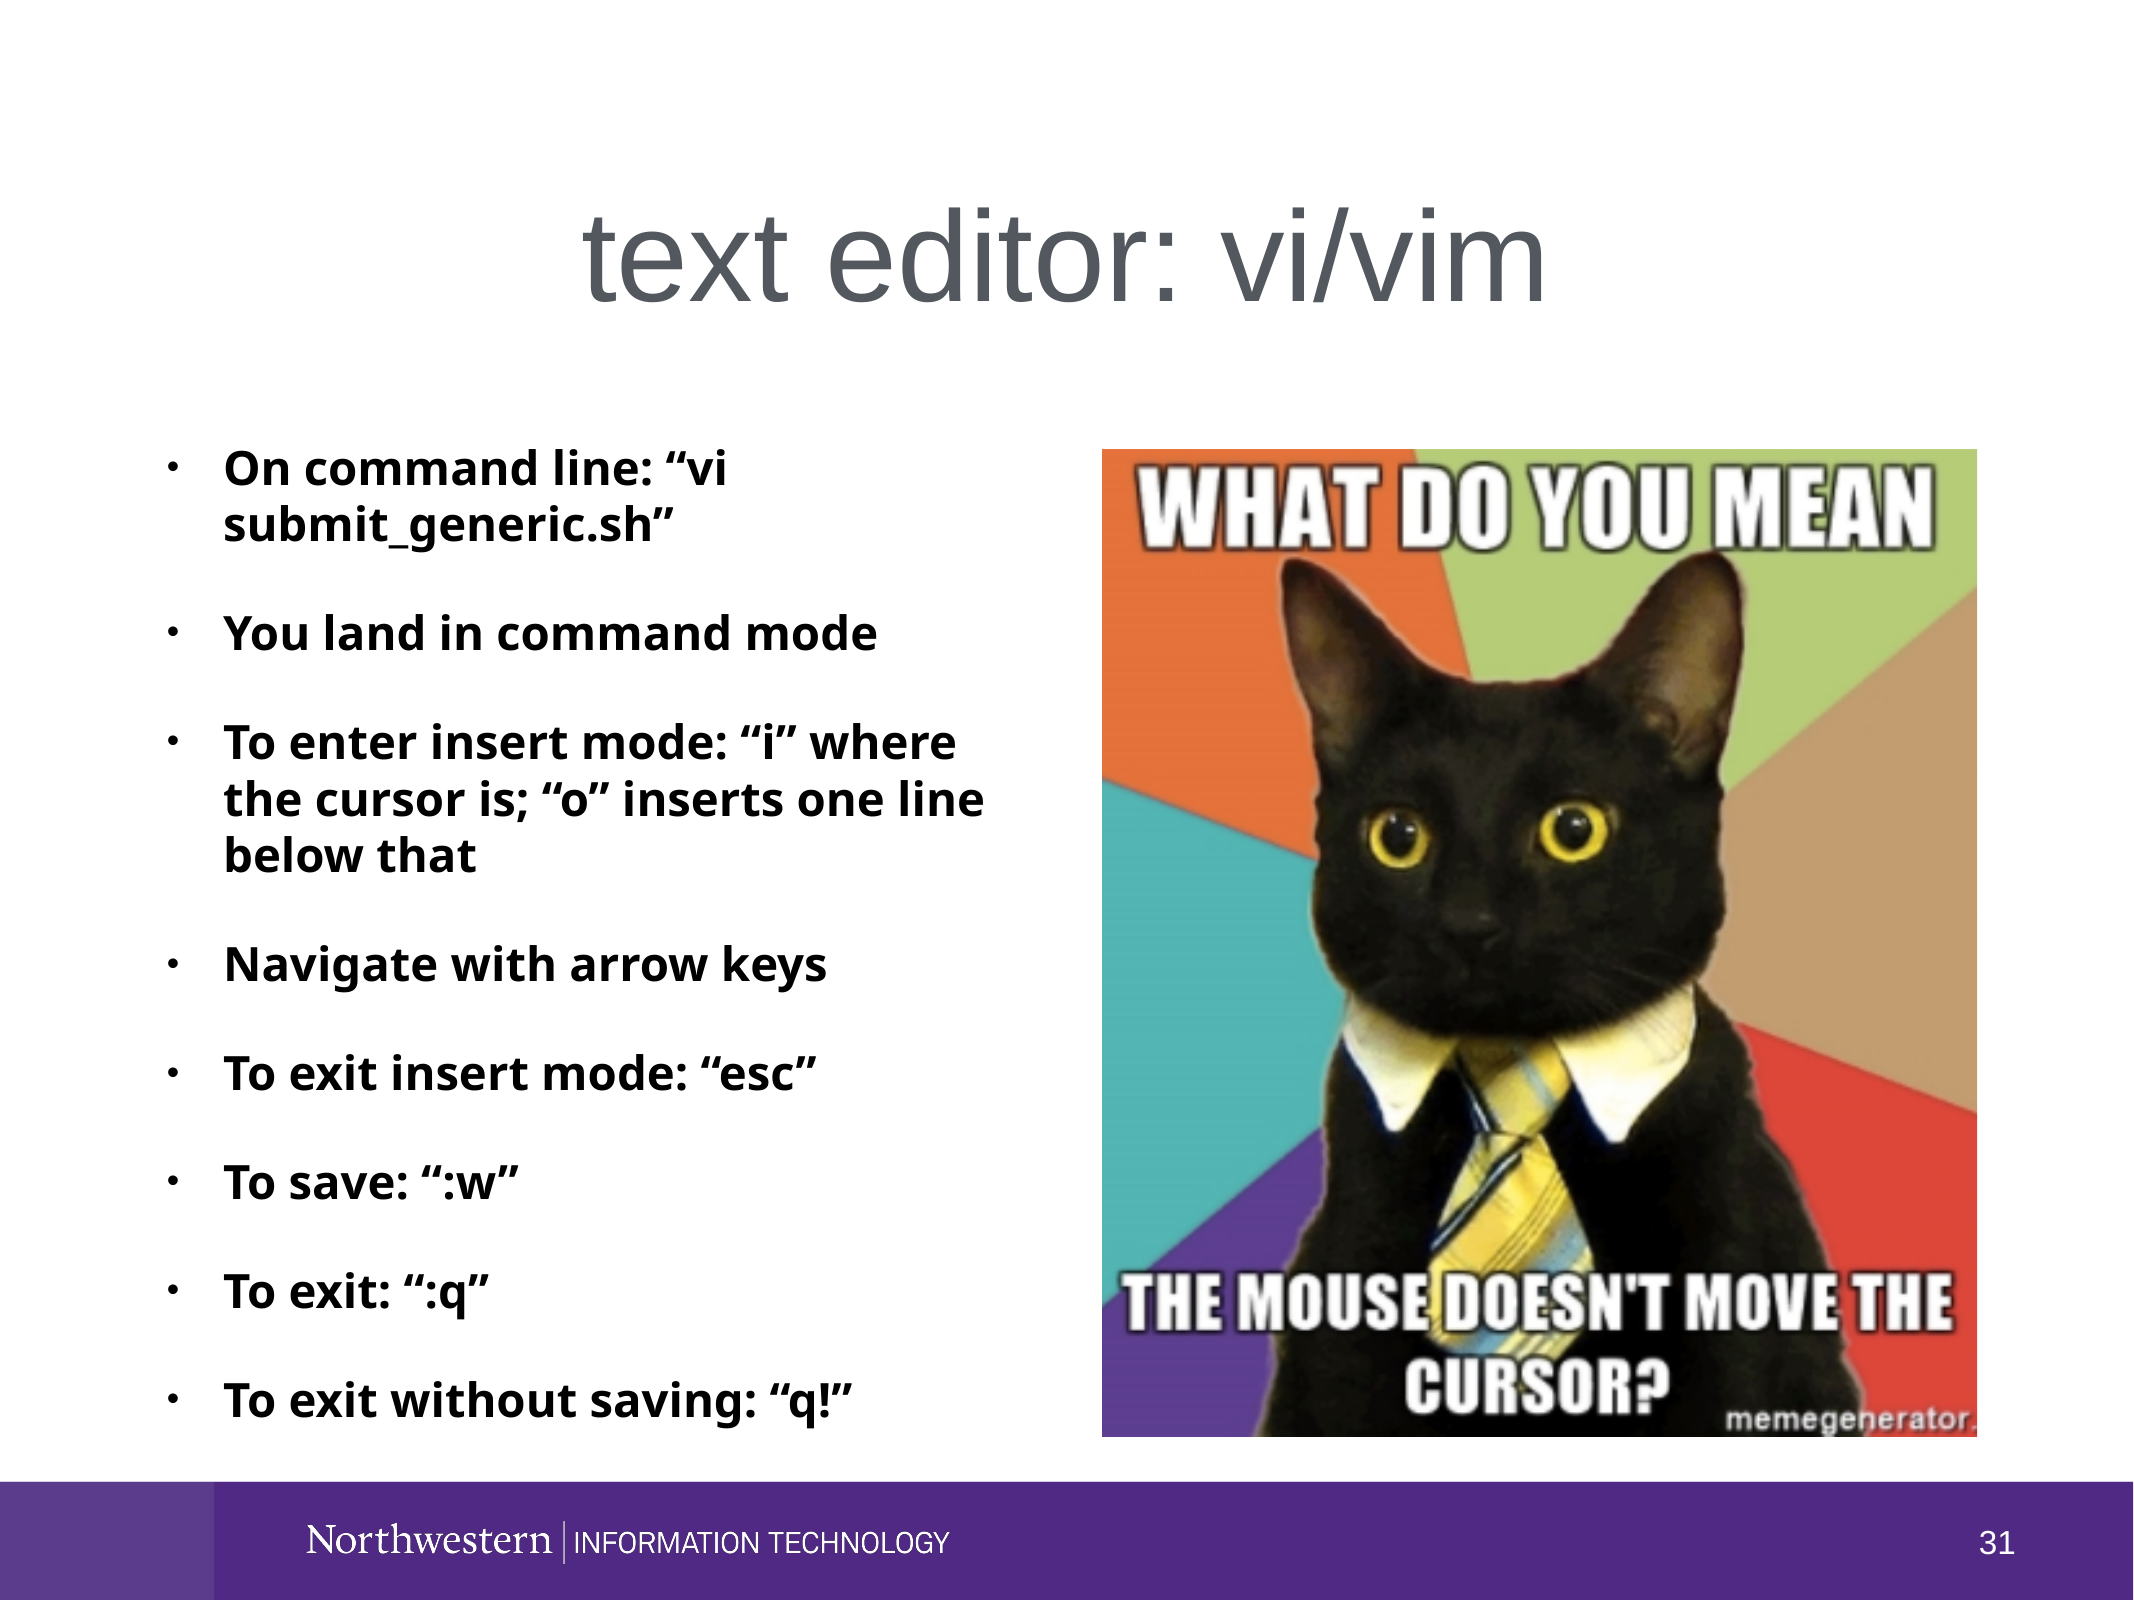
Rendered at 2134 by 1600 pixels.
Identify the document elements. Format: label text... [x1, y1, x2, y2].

list On command line: “vi submit_generic.sh” You land in command mode To enter insert mode: “i” where the cursor is; “o” inserts one line below that Navigate with arrow keys To exit insert mode: “esc” To save: “:w” To exit: “:q” To exit without saving: “q!” [155, 426, 1032, 1459]
picture [0, 0, 2134, 1600]
slide_number 31 [1965, 1513, 2028, 1573]
title text editor: vi/vim [155, 72, 1978, 428]
